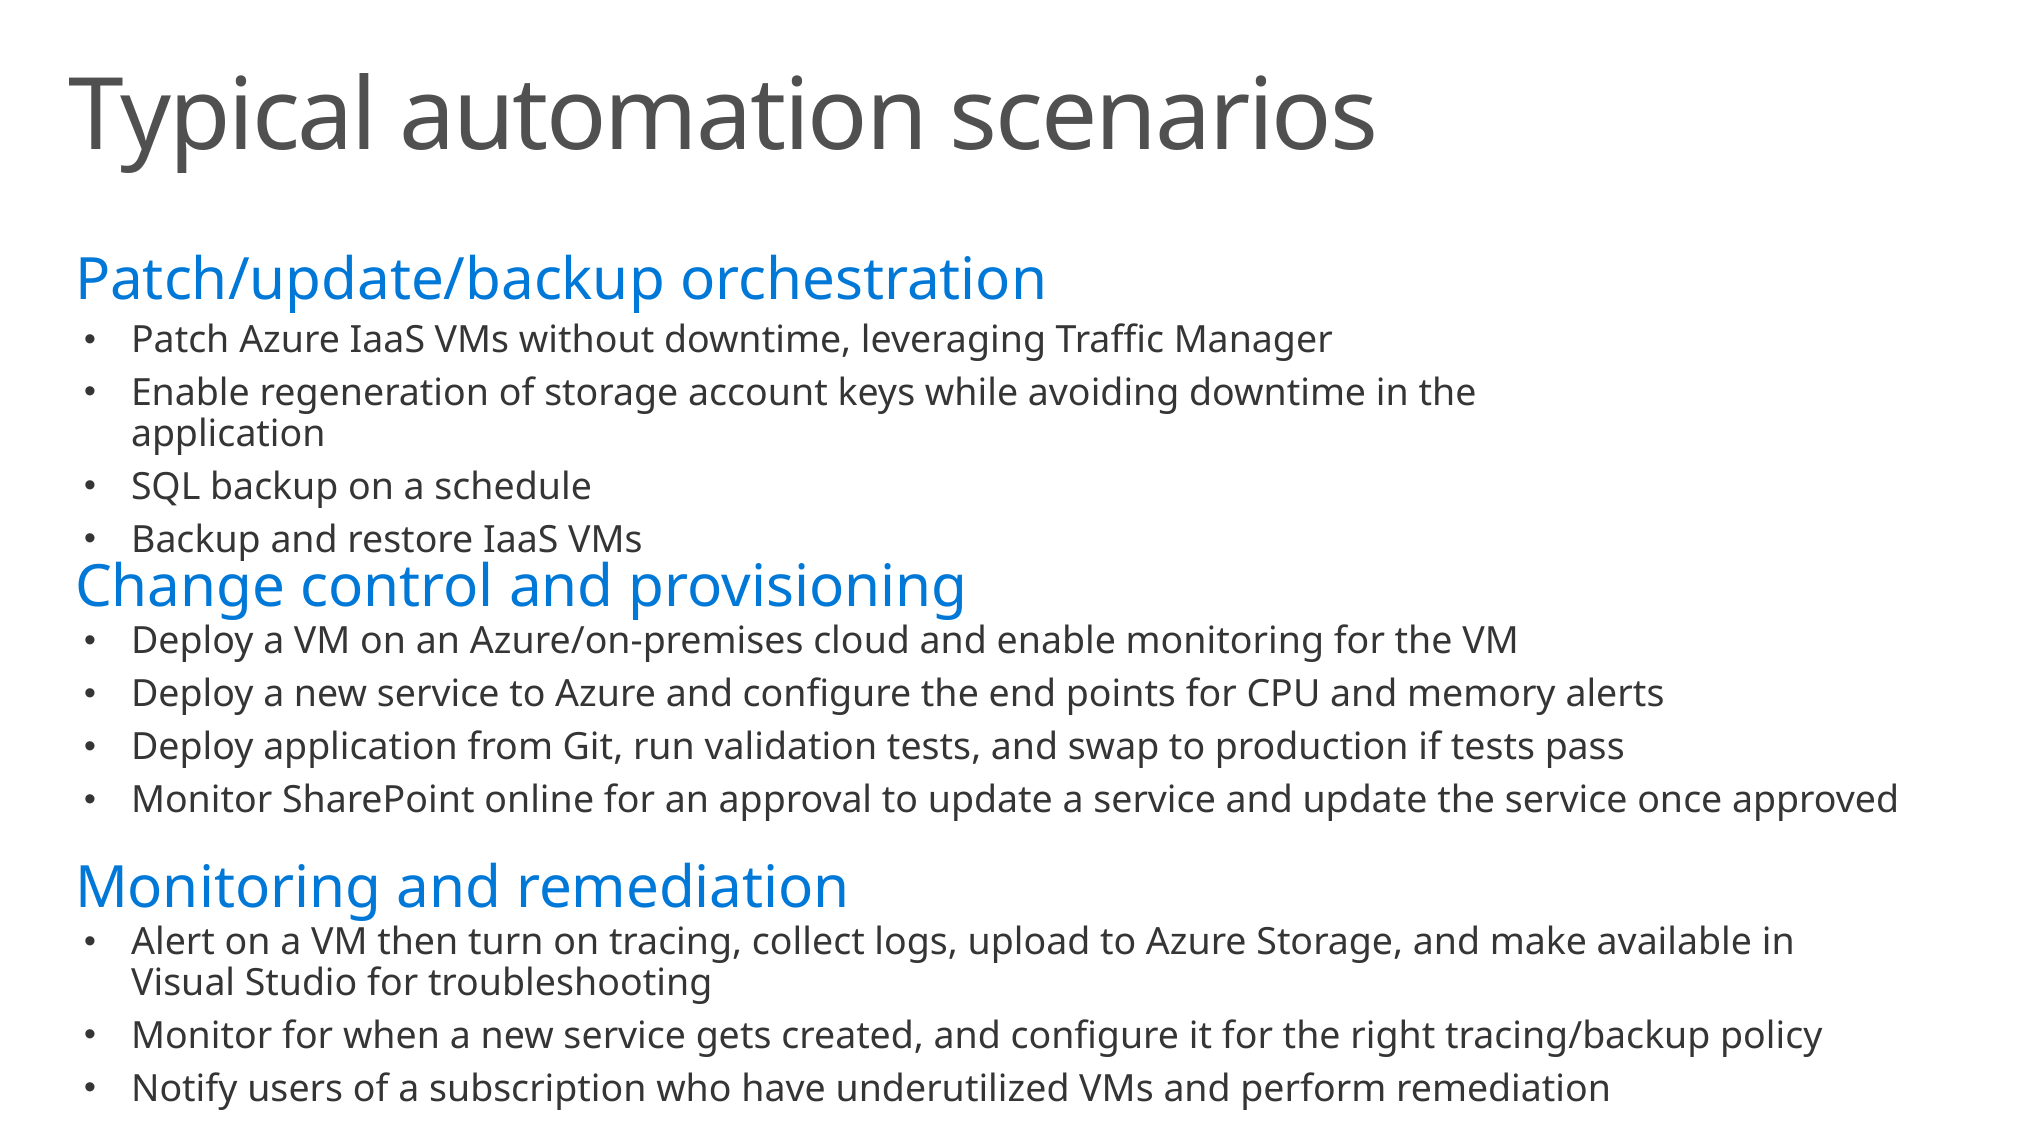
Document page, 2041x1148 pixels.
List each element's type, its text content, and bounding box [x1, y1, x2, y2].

text_box Change control and provisioning [44, 523, 1158, 621]
text_box Alert on a VM then turn on tracing, collect logs, upload to Azure Storage, and make available in Visual Studio for troubleshooting Monitor for when a new service gets created, and configure it for the right tracing/backup policy Notify users of a subscription who have underutilized VMs and perform remediation [44, 898, 1946, 1112]
text_box Patch/update/backup orchestration [44, 224, 1229, 387]
text_box Deploy a VM on an Azure/on-premises cloud and enable monitoring for the VM Deploy a new service to Azure and configure the end points for CPU and memory alerts Deploy application from Git, run validation tests, and swap to production if tests pass Monitor SharePoint online for an approval to update a service and update the service once approved [44, 597, 1946, 811]
title Typical automation scenarios [45, 48, 1996, 199]
text_box Monitoring and remediation [44, 824, 1158, 922]
text_box Patch Azure IaaS VMs without downtime, leveraging Traffic Manager Enable regeneration of storage account keys while avoiding downtime in the application SQL backup on a schedule Backup and restore IaaS VMs [44, 296, 1696, 524]
